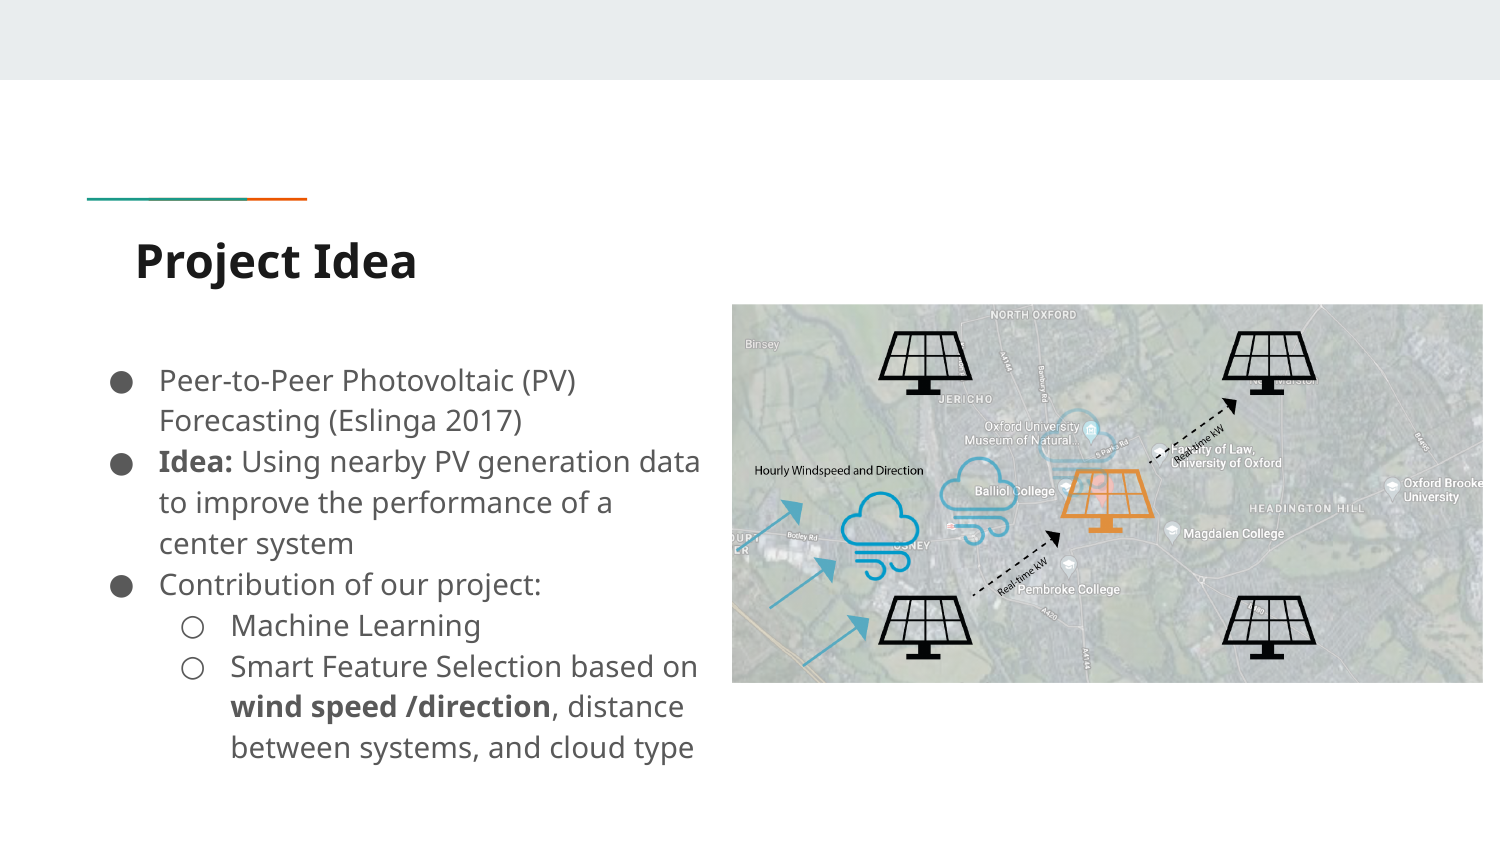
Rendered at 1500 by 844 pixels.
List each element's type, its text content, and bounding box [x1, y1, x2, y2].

list Peer-to-Peer Photovoltaic (PV) Forecasting (Eslinga 2017) Idea: Using nearby PV generation data to improve the performance of a center system Contribution of our project: Machine Learning Smart Feature Selection based on wind speed /direction, distance between systems, and cloud type [72, 341, 719, 790]
title Project Idea [119, 216, 448, 305]
picture [732, 303, 1484, 683]
